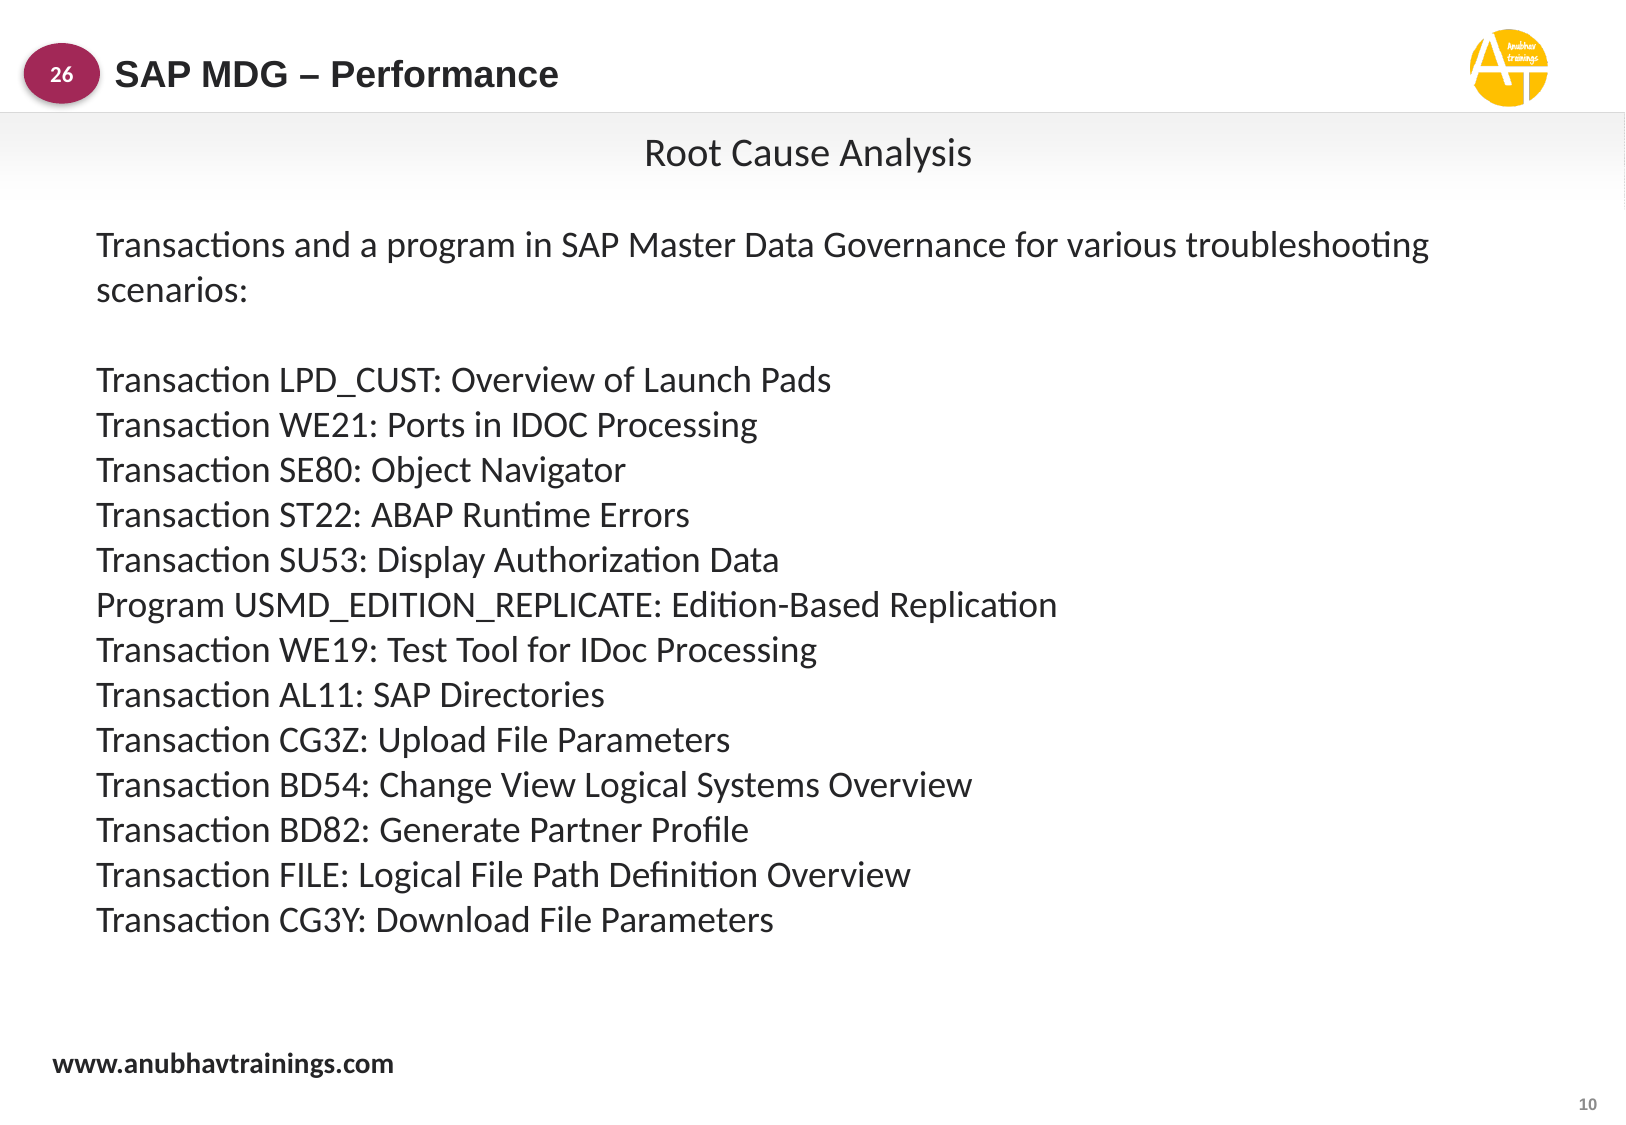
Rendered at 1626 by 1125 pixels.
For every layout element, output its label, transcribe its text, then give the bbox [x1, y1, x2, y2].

picture [0, 113, 1625, 210]
text_box SAP MDG – Performance [99, 42, 1438, 103]
text_box Transactions and a program in SAP Master Data Governance for various troubleshooting scenarios: Transaction LPD_CUST: Overview of Launch Pads Transaction WE21: Ports in IDOC Processing Transaction SE80: Object Navigator Transaction ST22: ABAP Runtime Errors Transaction SU53: Display Authorization Data Program USMD_EDITION_REPLICATE: Edition-Based Replication Transaction WE19: Test Tool for IDoc Processing Transaction AL11: SAP Directories Transaction CG3Z: Upload File Parameters Transaction BD54: Change View Logical Systems Overview Transaction BD82: Generate Partner Profile Transaction FILE: Logical File Path Definition Overview Transaction CG3Y: Download File Parameters [81, 212, 1544, 948]
text_box 26 [23, 42, 101, 105]
title Root Cause Analysis [30, 124, 1595, 314]
picture [1462, 24, 1552, 112]
